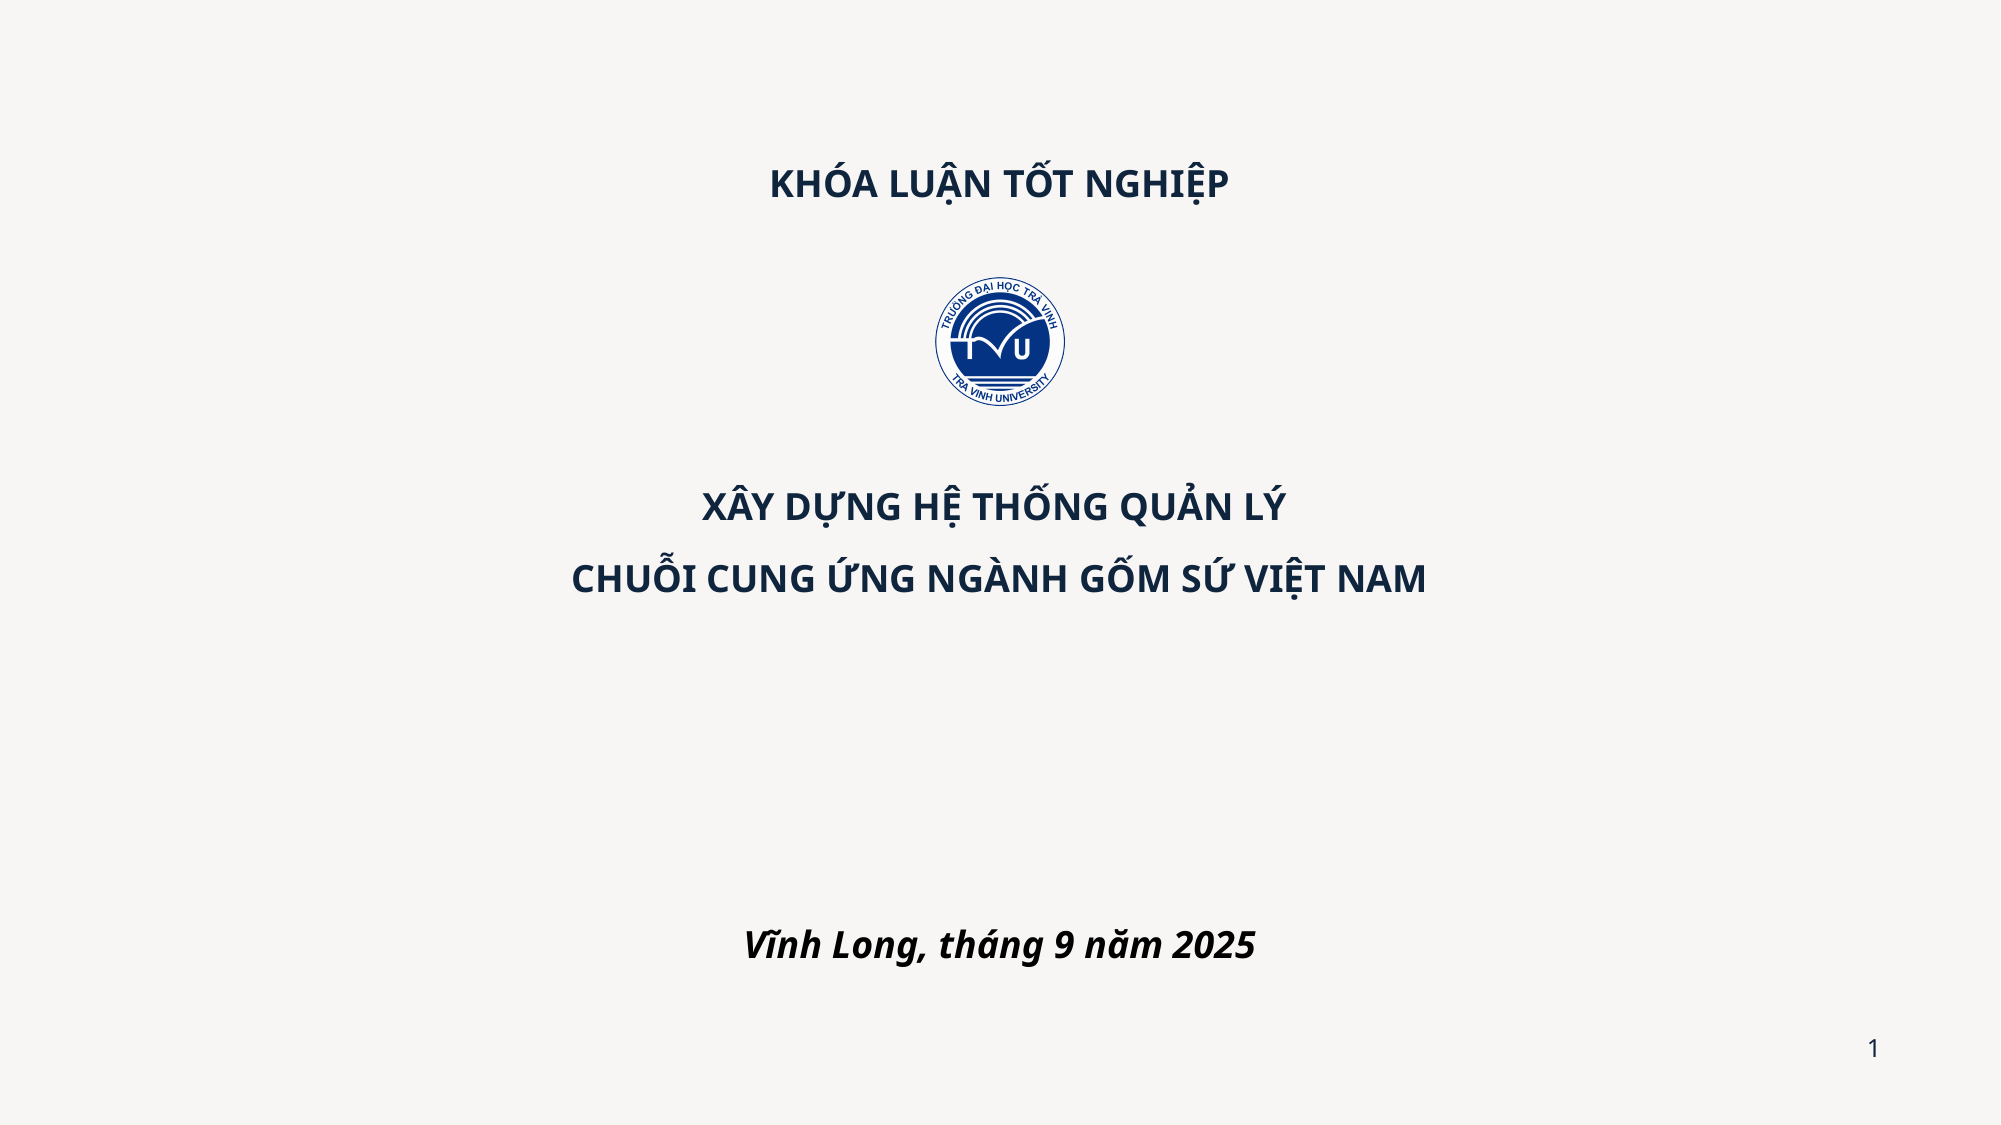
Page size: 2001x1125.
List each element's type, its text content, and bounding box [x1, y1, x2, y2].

picture [935, 277, 1065, 407]
subtitle XÂY DỰNG HỆ THỐNG QUẢN LÝ CHUỖI CUNG ỨNG NGÀNH GỐM SỨ VIỆT NAM [0, 468, 2000, 657]
slide_number 1 [1836, 1020, 1912, 1080]
title KHÓA LUẬN TỐT NGHIỆP [0, 75, 2000, 213]
text_box Vĩnh Long, tháng 9 năm 2025 [0, 913, 2000, 1019]
